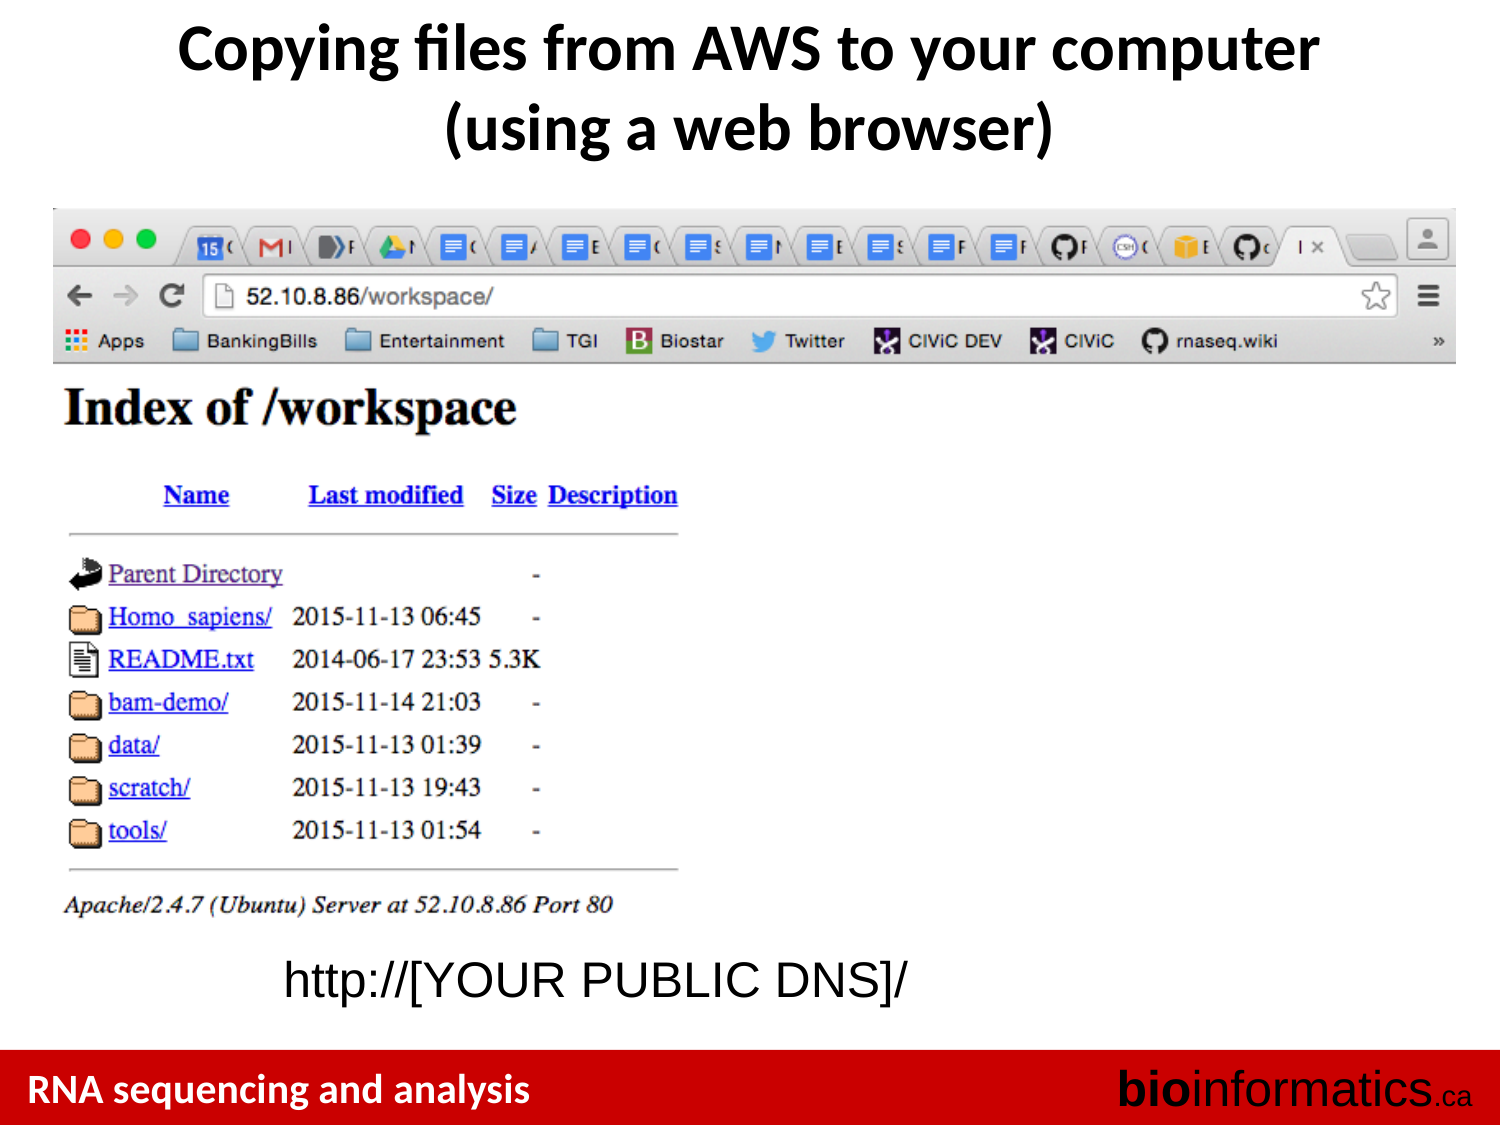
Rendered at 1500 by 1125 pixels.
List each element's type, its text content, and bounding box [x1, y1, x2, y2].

picture [52, 207, 1456, 941]
title Copying files from AWS to your computer (using a web browser) [24, 19, 1475, 149]
text_box http://[YOUR PUBLIC DNS]/ [268, 949, 924, 1016]
